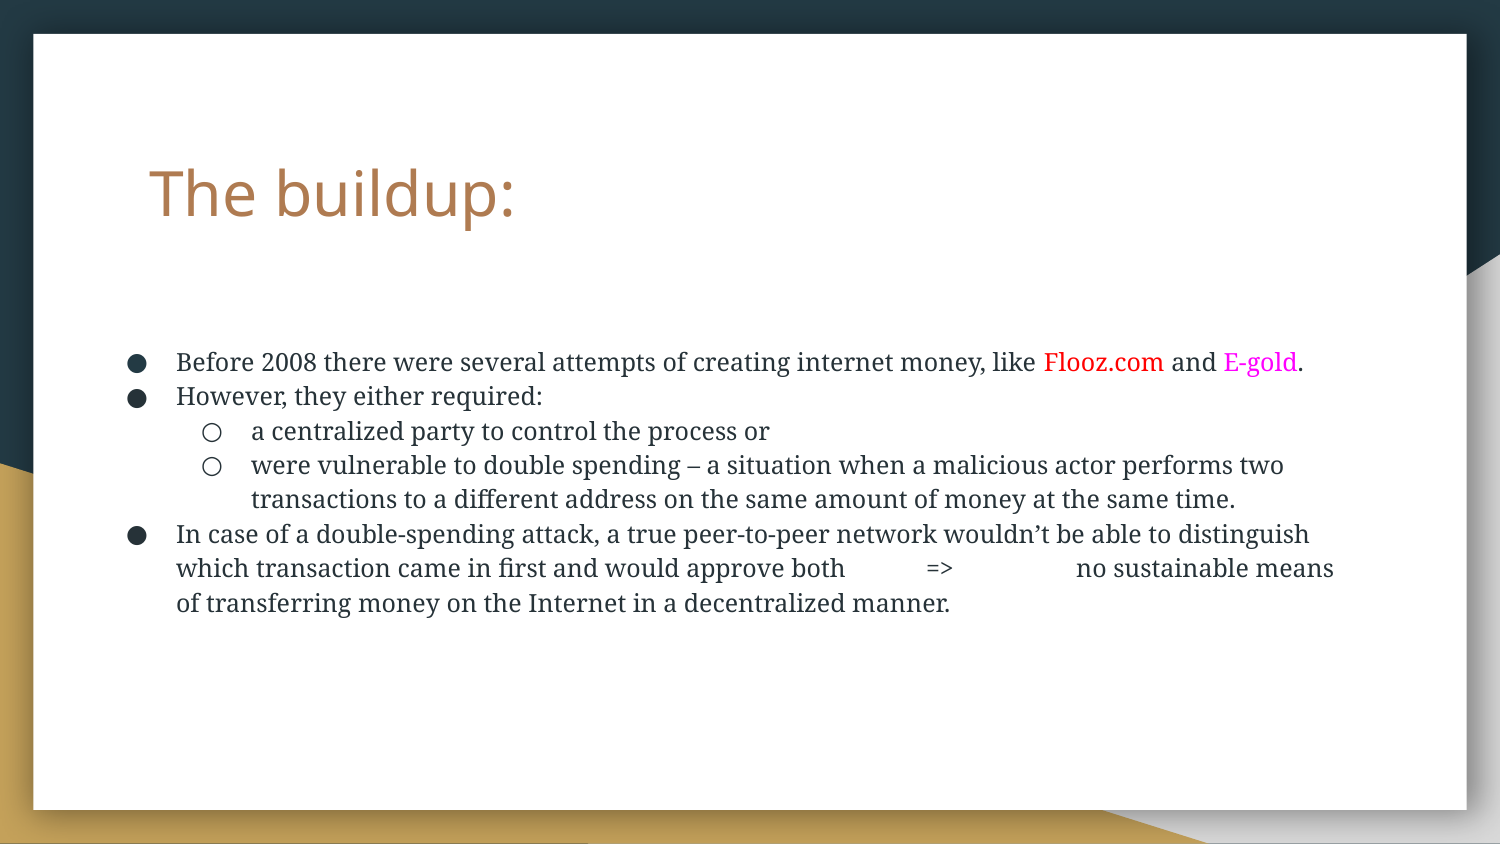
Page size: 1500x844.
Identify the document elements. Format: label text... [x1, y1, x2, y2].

title The buildup: [134, 138, 1366, 296]
list Before 2008 there were several attempts of creating internet money, like Flooz.com and E-gold. However, they either required: a centralized party to control the process or were vulnerable to double spending – a situation when a malicious actor performs two transactions to a different address on the same amount of money at the same time. In case of a double-spending attack, a true peer-to-peer network wouldn’t be able to distinguish which transaction came in first and would approve both => no sustainable means of transferring money on the Internet in a decentralized manner. [86, 326, 1366, 729]
